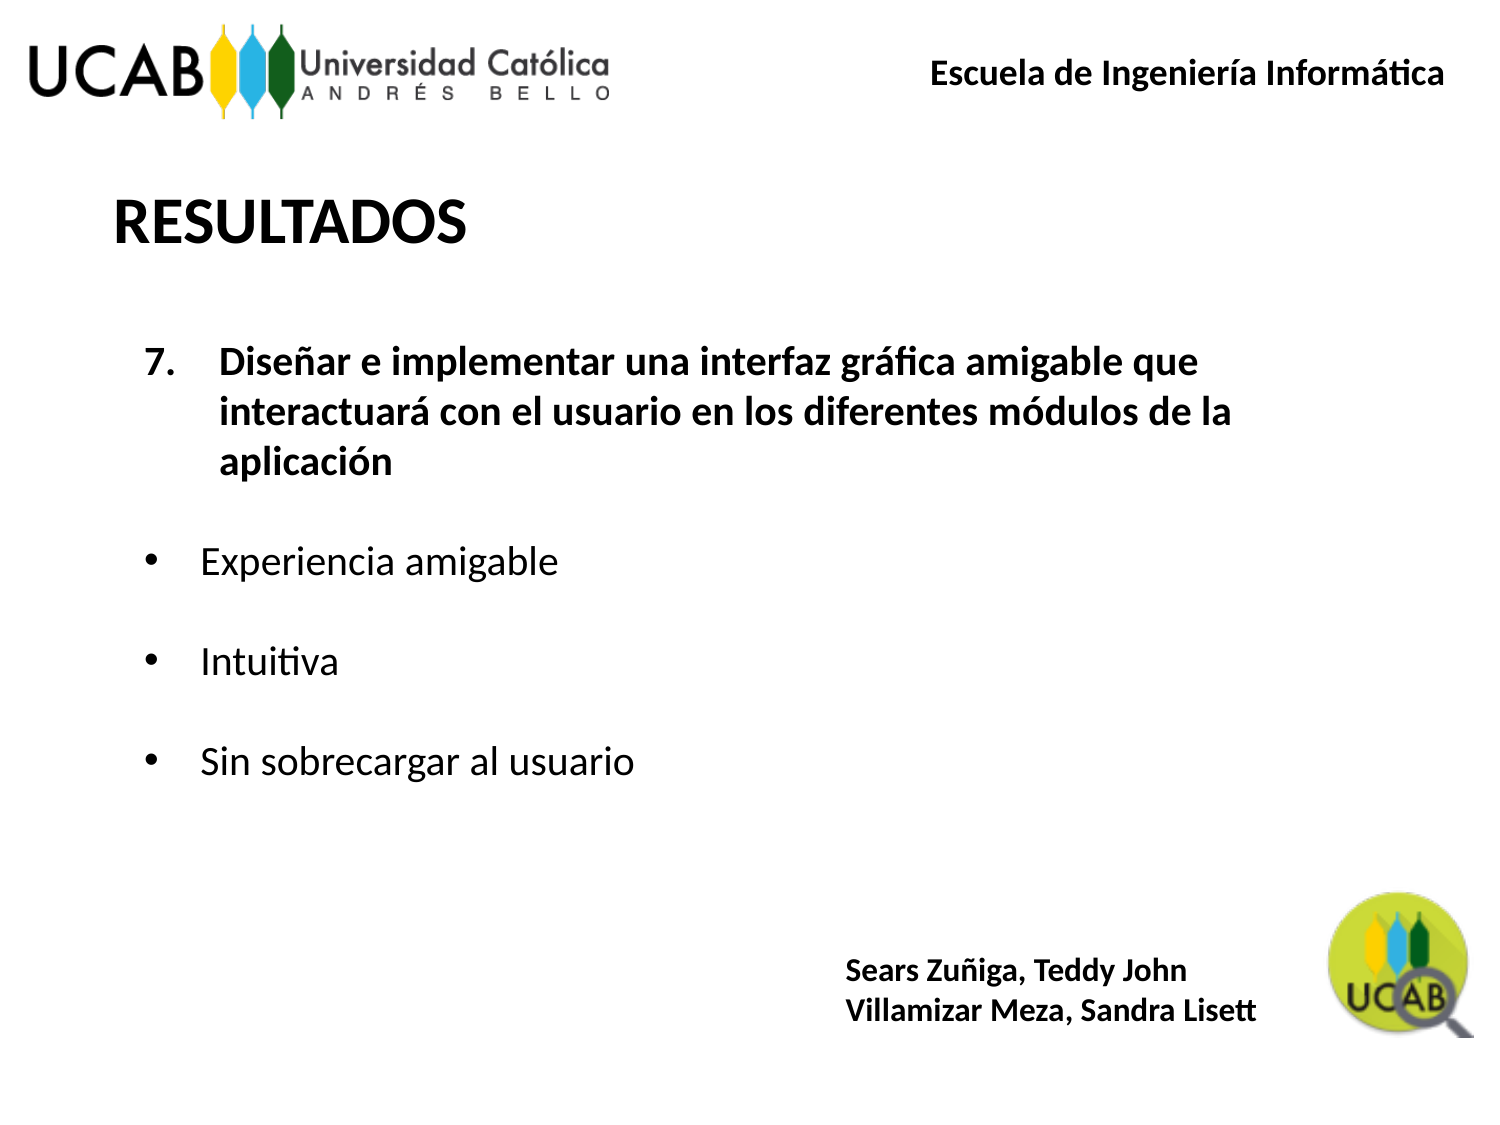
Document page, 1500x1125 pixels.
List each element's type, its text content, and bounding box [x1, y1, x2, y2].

text_box Sears Zuñiga, Teddy John Villamizar Meza, Sandra Lisett [830, 940, 1318, 1036]
picture [1323, 887, 1474, 1038]
text_box Diseñar e implementar una interfaz gráfica amigable que interactuará con el usuario en los diferentes módulos de la aplicación Experiencia amigable Intuitiva Sin sobrecargar al usuario [129, 326, 1358, 792]
picture [0, 6, 631, 136]
text_box Escuela de Ingeniería Informática [915, 40, 1461, 101]
text_box RESULTADOS [98, 169, 484, 265]
